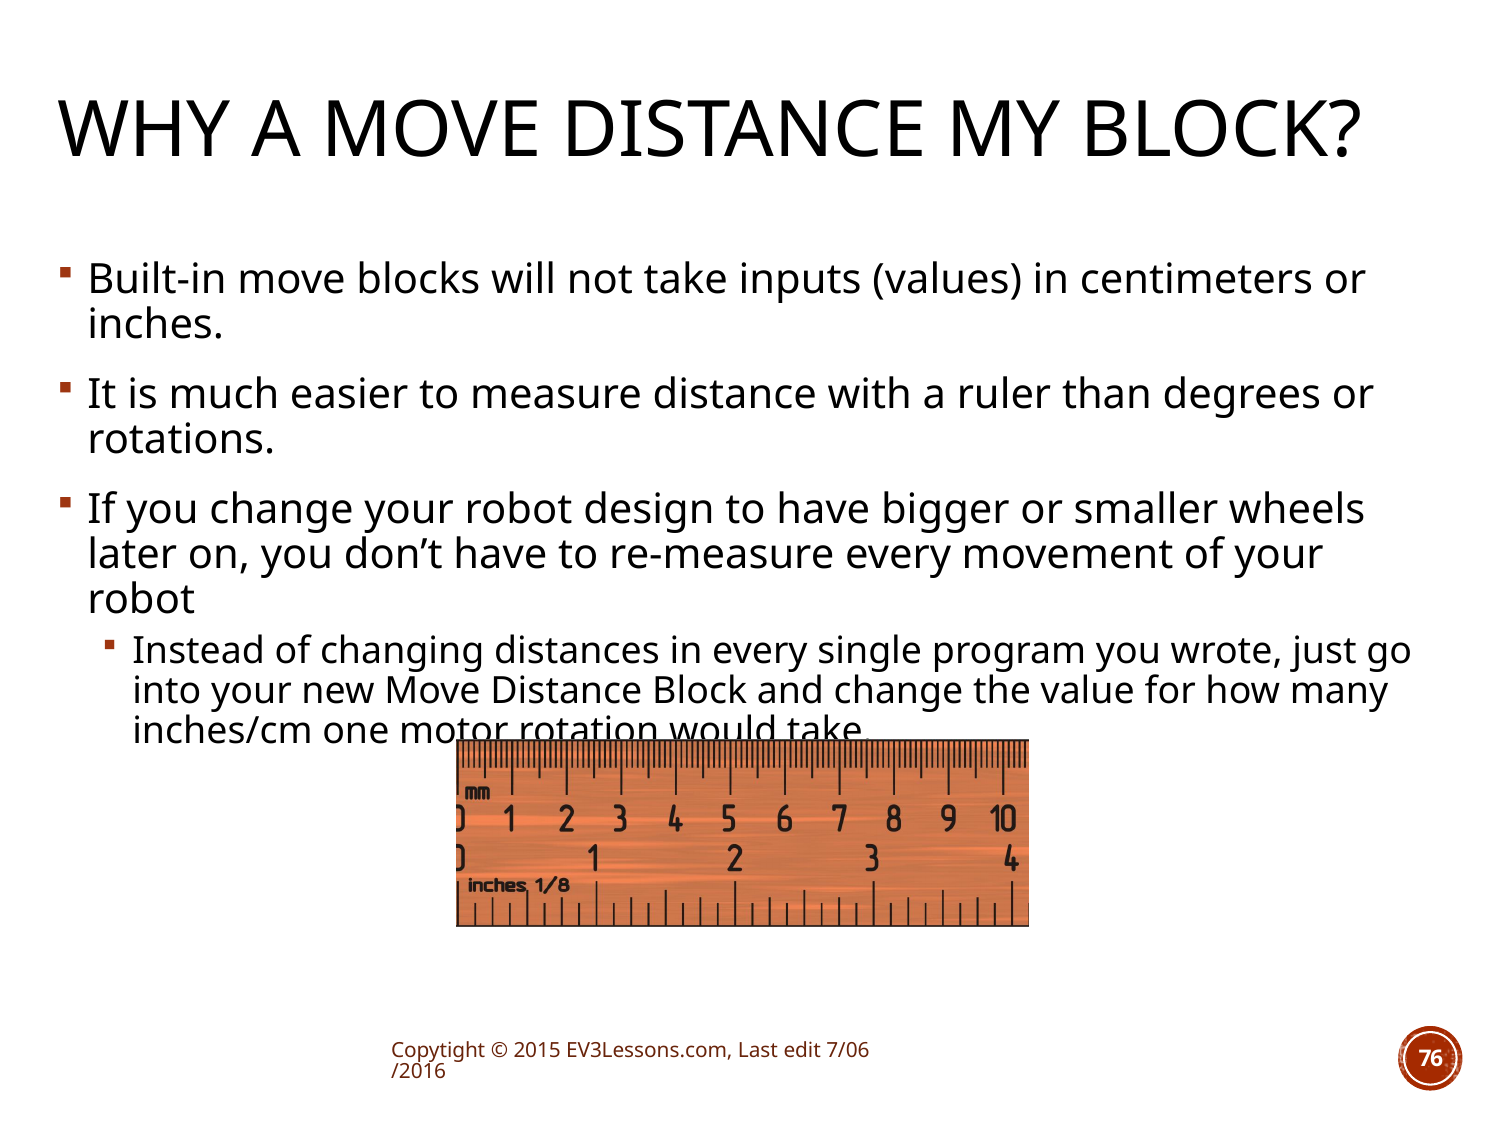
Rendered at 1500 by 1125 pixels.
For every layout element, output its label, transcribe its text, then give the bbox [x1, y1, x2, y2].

slide_number 76 [1391, 1028, 1471, 1089]
footer Copytight © 2015 EV3Lessons.com, Last edit 7/06/2016 [376, 1012, 891, 1089]
title Why a Move Distance My Block? [42, 48, 1443, 216]
picture [456, 739, 1029, 927]
list Built-in move blocks will not take inputs (values) in centimeters or inches. It is much easier to measure distance with a ruler than degrees or rotations. If you change your robot design to have bigger or smaller wheels later on, you don’t have to re-measure every movement of your robot Instead of changing distances in every single program you wrote, just go into your new Move Distance Block and change the value for how many inches/cm one motor rotation would take. [42, 249, 1443, 1013]
